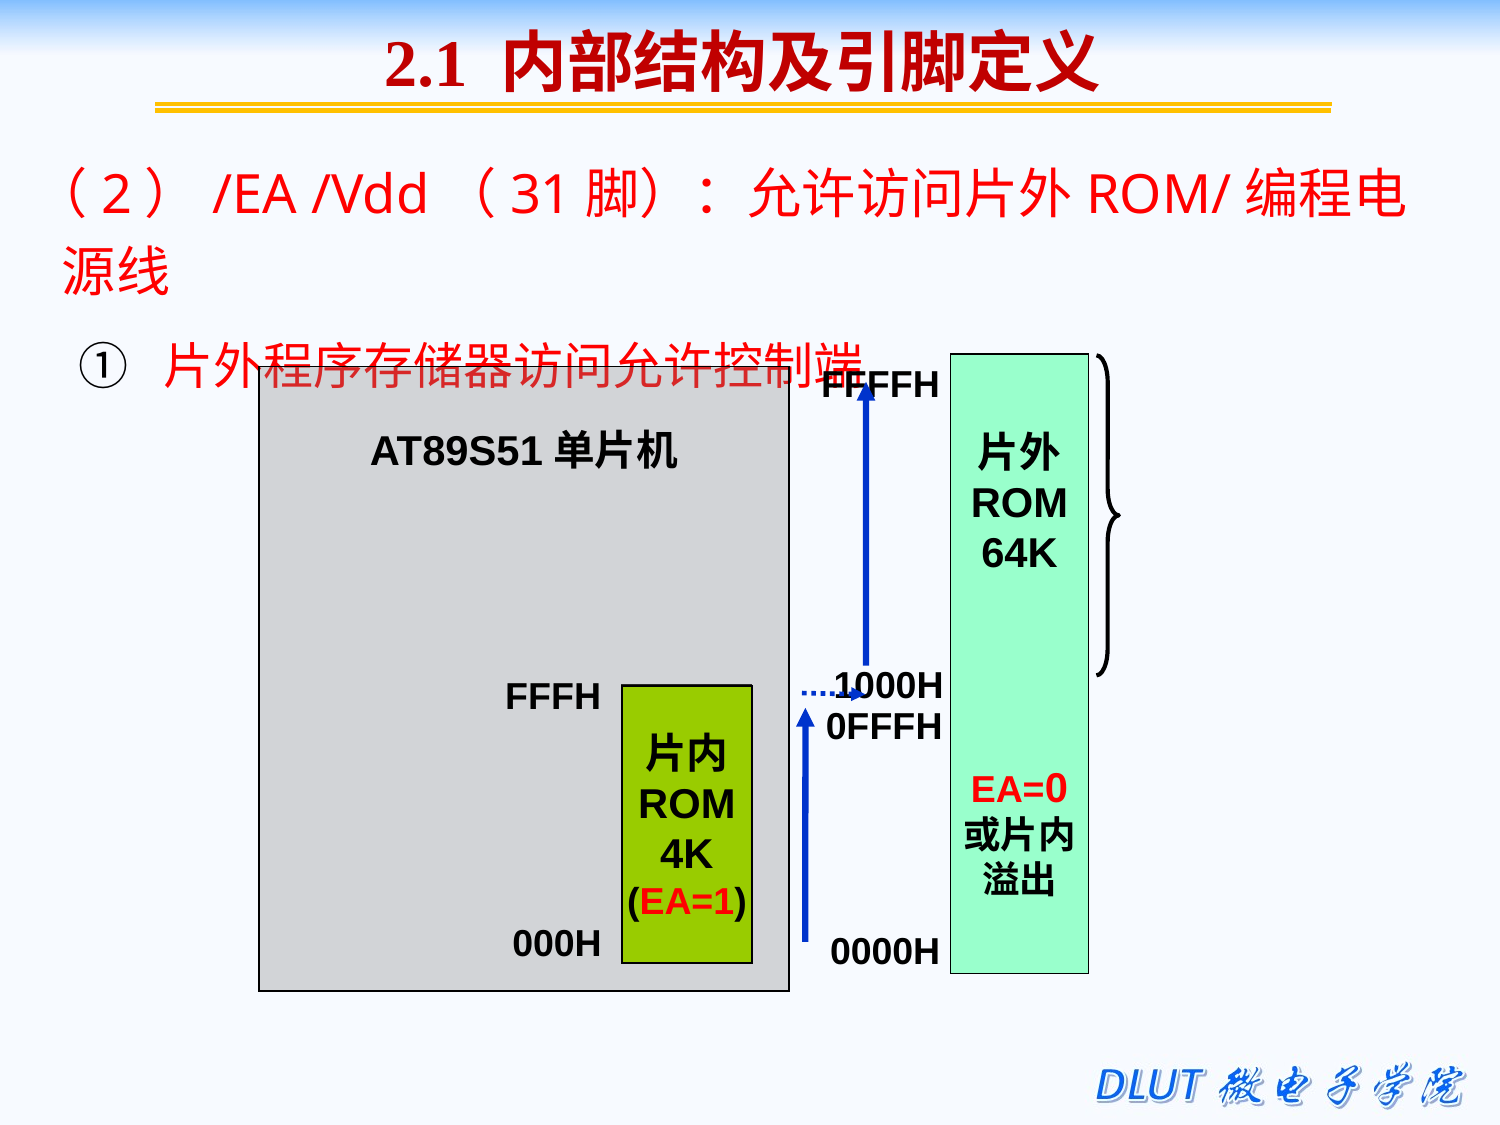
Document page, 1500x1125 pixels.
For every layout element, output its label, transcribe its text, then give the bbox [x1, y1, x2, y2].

text_box 2.1 内部结构及引脚定义 [369, 0, 1206, 103]
text_box FFFH [490, 664, 652, 725]
text_box [1096, 355, 1119, 676]
text_box 片外 ROM 64K EA=0 或片内 溢出 [950, 353, 1089, 974]
text_box 000H [497, 911, 646, 972]
text_box [799, 707, 812, 942]
text_box 片内 ROM 4K (EA=1) [621, 686, 752, 964]
text_box （2）/EA /Vdd（31脚）：允许访问片外ROM/编程电源线 ① 片外程序存储器访问允许控制端 [18, 139, 1471, 332]
text_box AT89S51单片机 [259, 366, 789, 991]
text_box 0FFFH [811, 694, 950, 755]
text_box [852, 687, 866, 701]
picture [0, 0, 1500, 1125]
text_box 1000H [818, 653, 950, 714]
text_box [859, 381, 873, 666]
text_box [154, 103, 1332, 111]
text_box 0000H [815, 919, 964, 980]
text_box FFFFH [806, 352, 968, 413]
